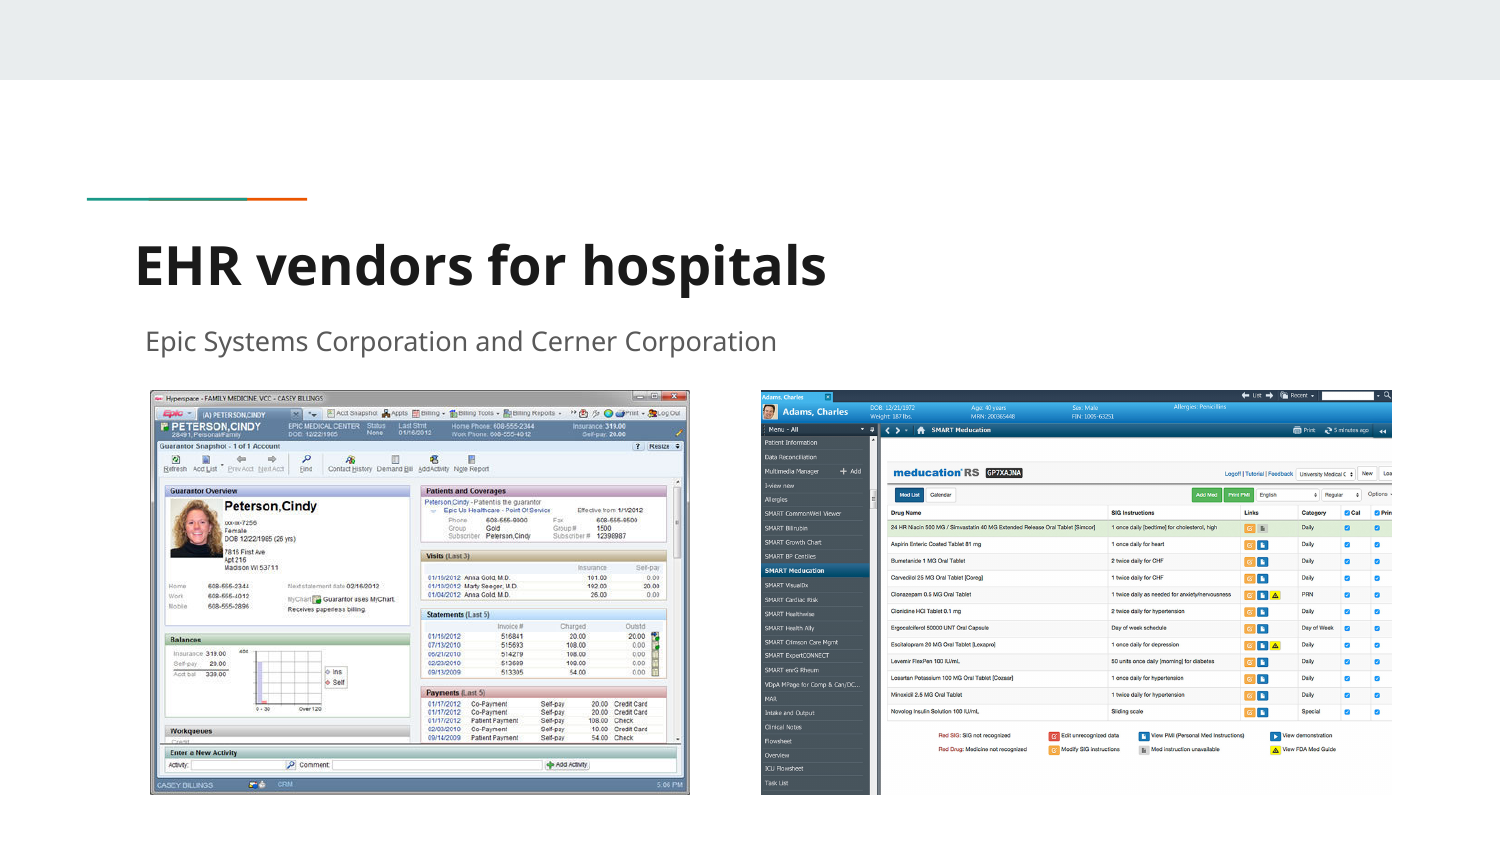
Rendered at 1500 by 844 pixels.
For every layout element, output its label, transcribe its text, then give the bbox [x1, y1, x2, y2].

title EHR vendors for hospitals [119, 216, 1381, 305]
picture [761, 390, 1392, 795]
picture [150, 390, 690, 795]
list Epic Systems Corporation and Cerner Corporation [130, 304, 1392, 676]
